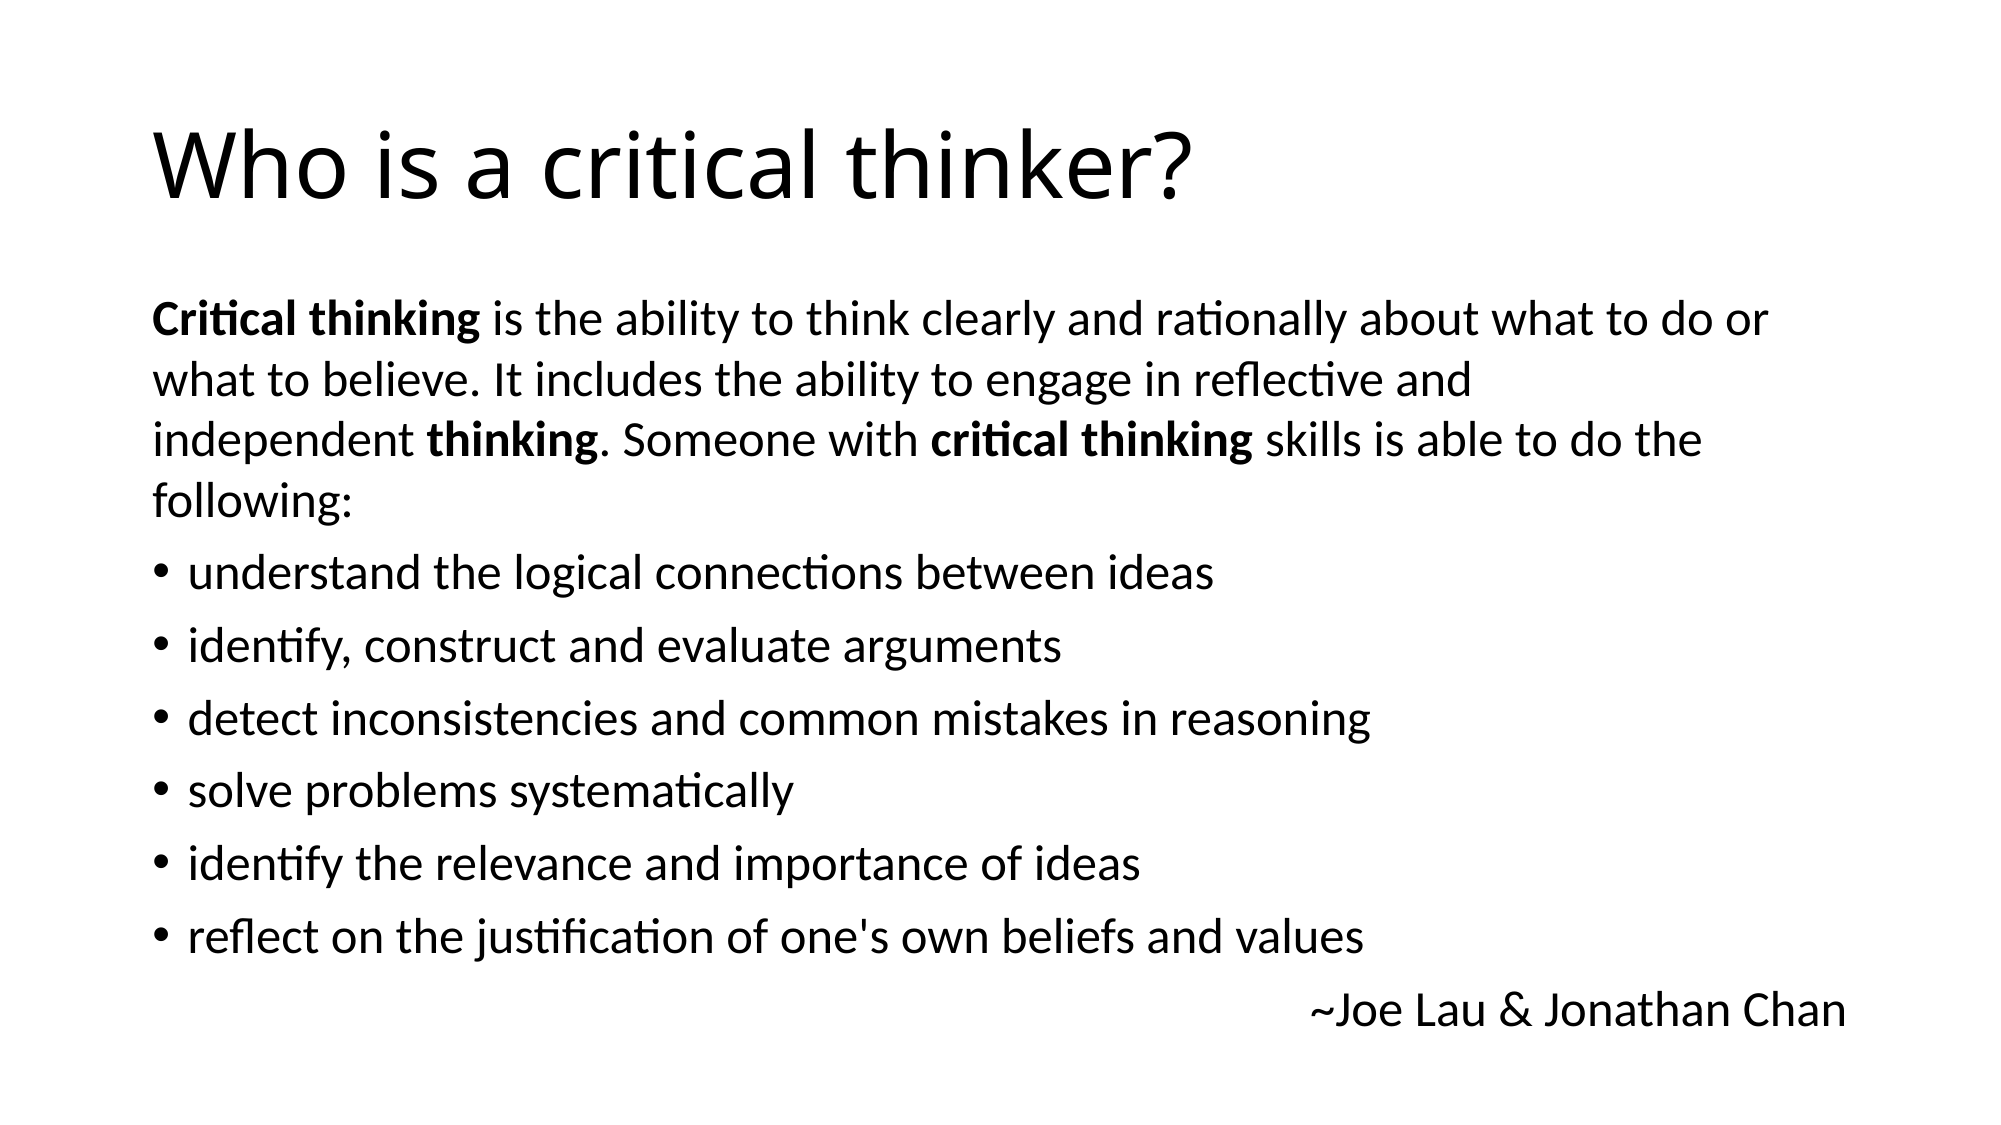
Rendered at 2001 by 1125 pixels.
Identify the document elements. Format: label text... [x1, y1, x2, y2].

list Critical thinking is the ability to think clearly and rationally about what to do or what to believe. It includes the ability to engage in reflective and independent thinking. Someone with critical thinking skills is able to do the following: understand the logical connections between ideas identify, construct and evaluate arguments detect inconsistencies and common mistakes in reasoning solve problems systematically identify the relevance and importance of ideas reflect on the justification of one's own beliefs and values ~Joe Lau & Jonathan Chan [137, 277, 1863, 1046]
title Who is a critical thinker? [137, 59, 1863, 277]
